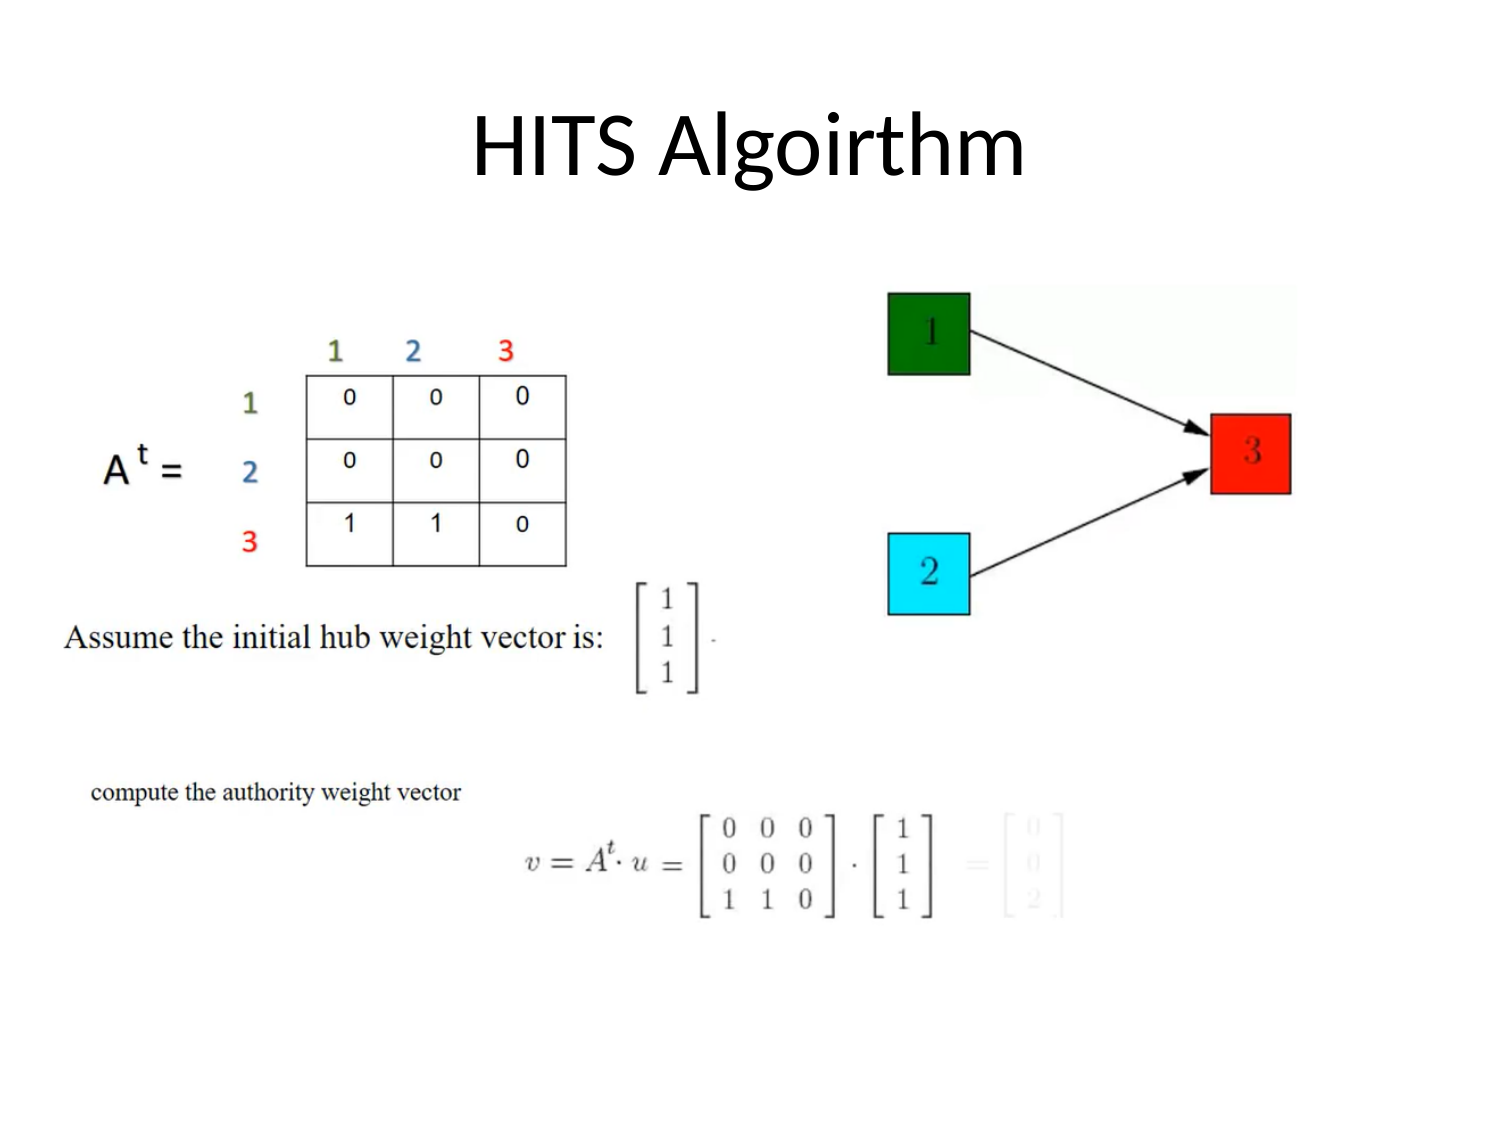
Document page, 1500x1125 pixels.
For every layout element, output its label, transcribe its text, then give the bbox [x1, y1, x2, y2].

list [62, 278, 1333, 935]
title HITS Algoirthm [75, 45, 1425, 233]
